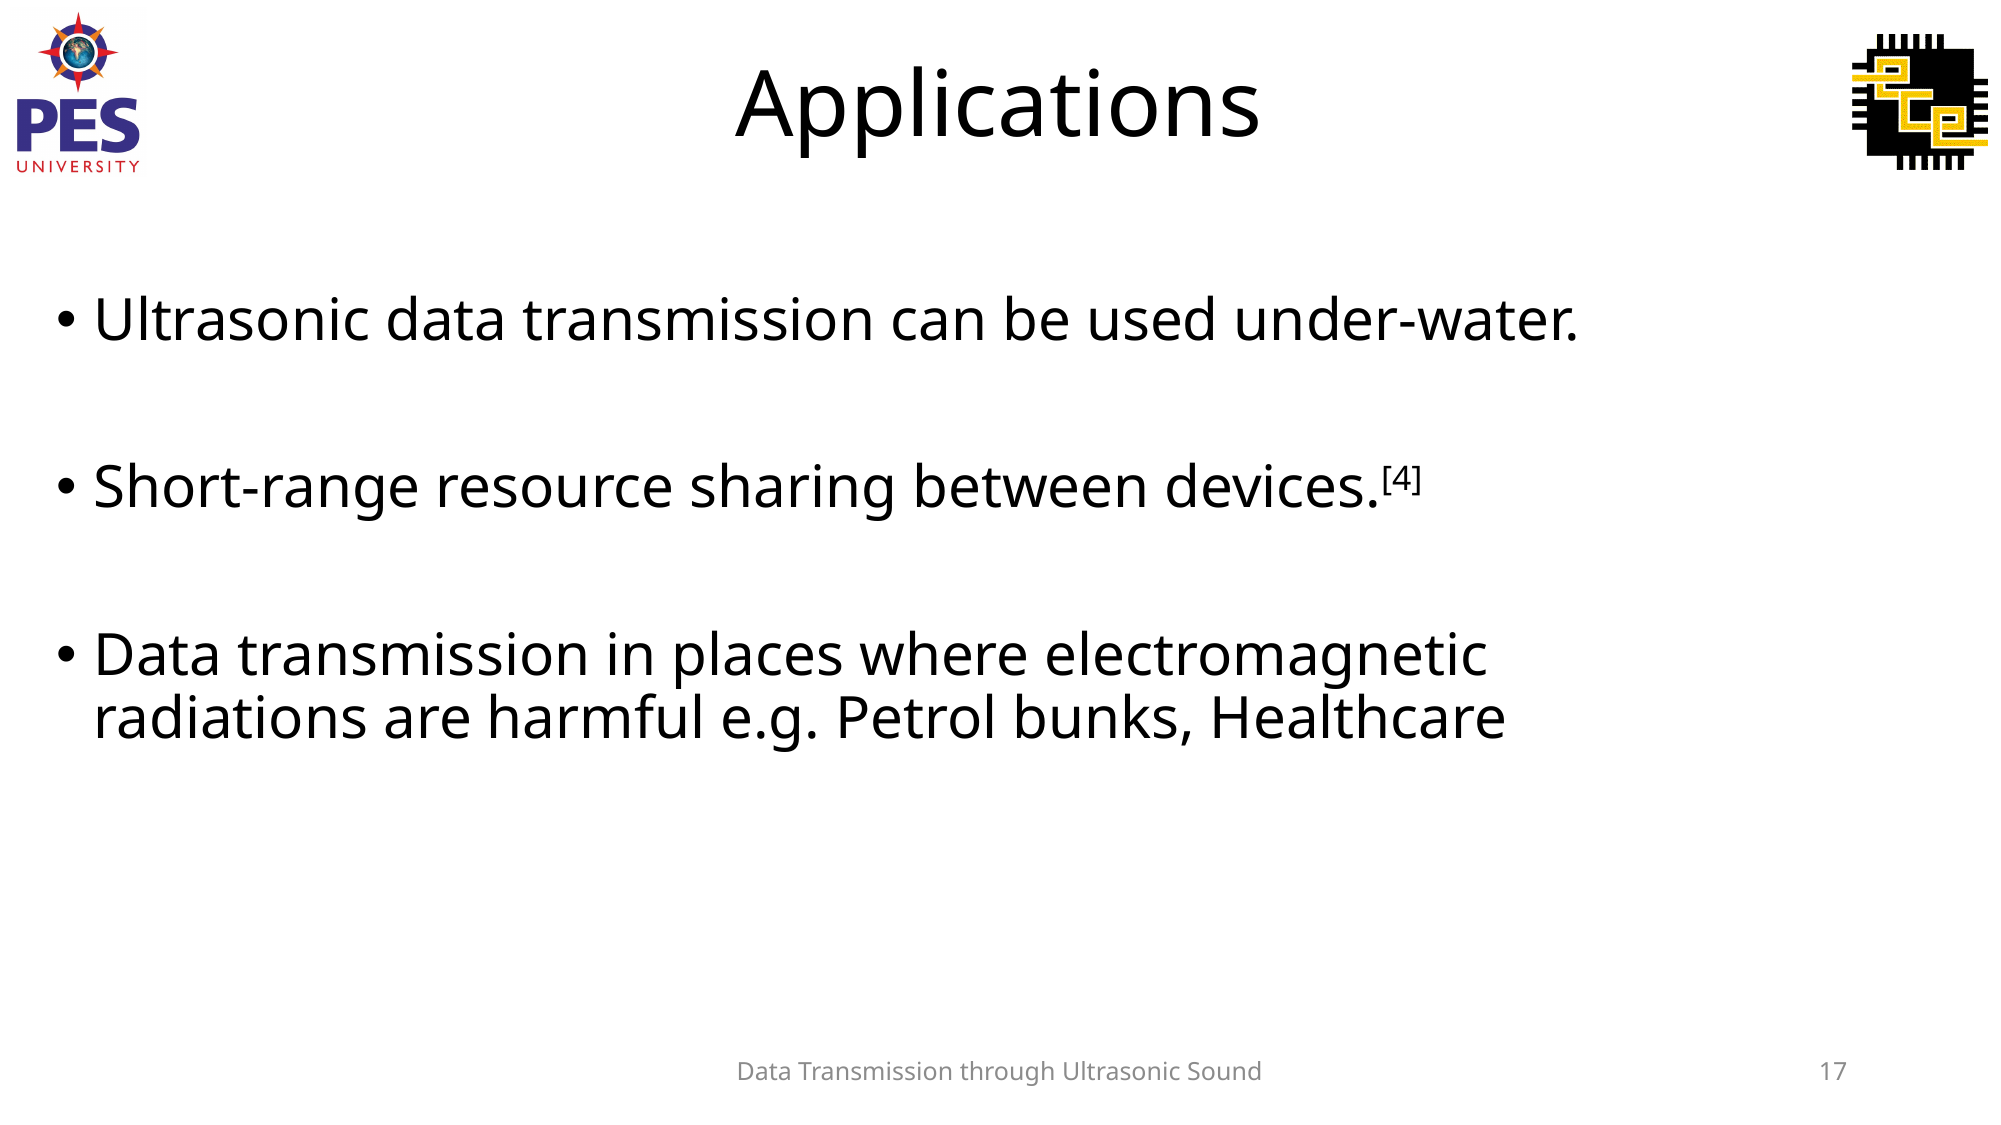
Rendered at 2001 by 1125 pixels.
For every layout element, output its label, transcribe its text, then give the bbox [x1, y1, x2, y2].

title Applications [146, 36, 1853, 178]
picture [1852, 34, 1988, 170]
picture [10, 7, 147, 177]
list Ultrasonic data transmission can be used under-water. Short-range resource sharing between devices.[4] Data transmission in places where electromagnetic radiations are harmful e.g. Petrol bunks, Healthcare [41, 202, 1766, 990]
footer Data Transmission through Ultrasonic Sound [662, 1042, 1338, 1103]
slide_number 17 [1412, 1042, 1863, 1103]
